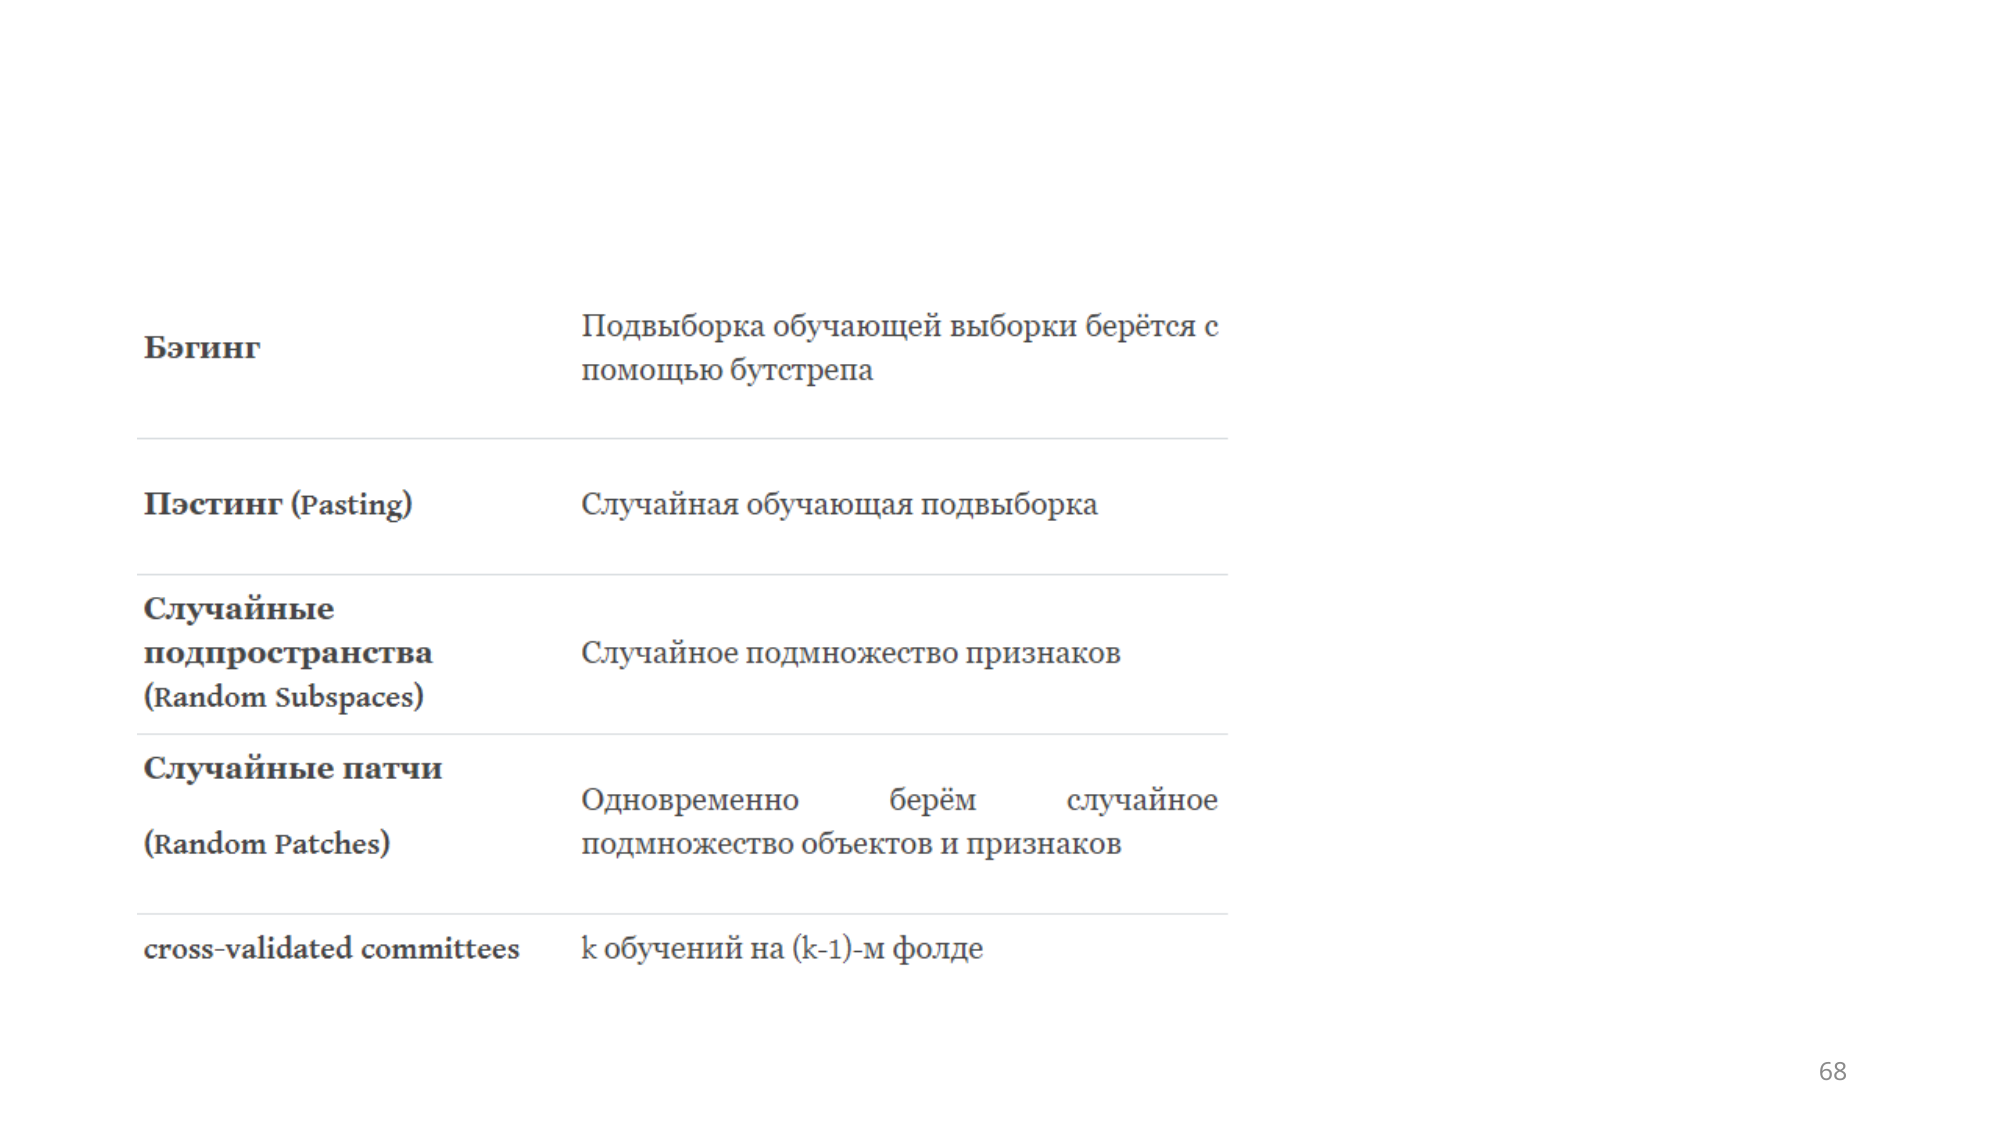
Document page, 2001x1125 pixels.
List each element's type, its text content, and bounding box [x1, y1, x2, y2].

slide_number 68 [1412, 1042, 1863, 1103]
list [137, 277, 1247, 976]
